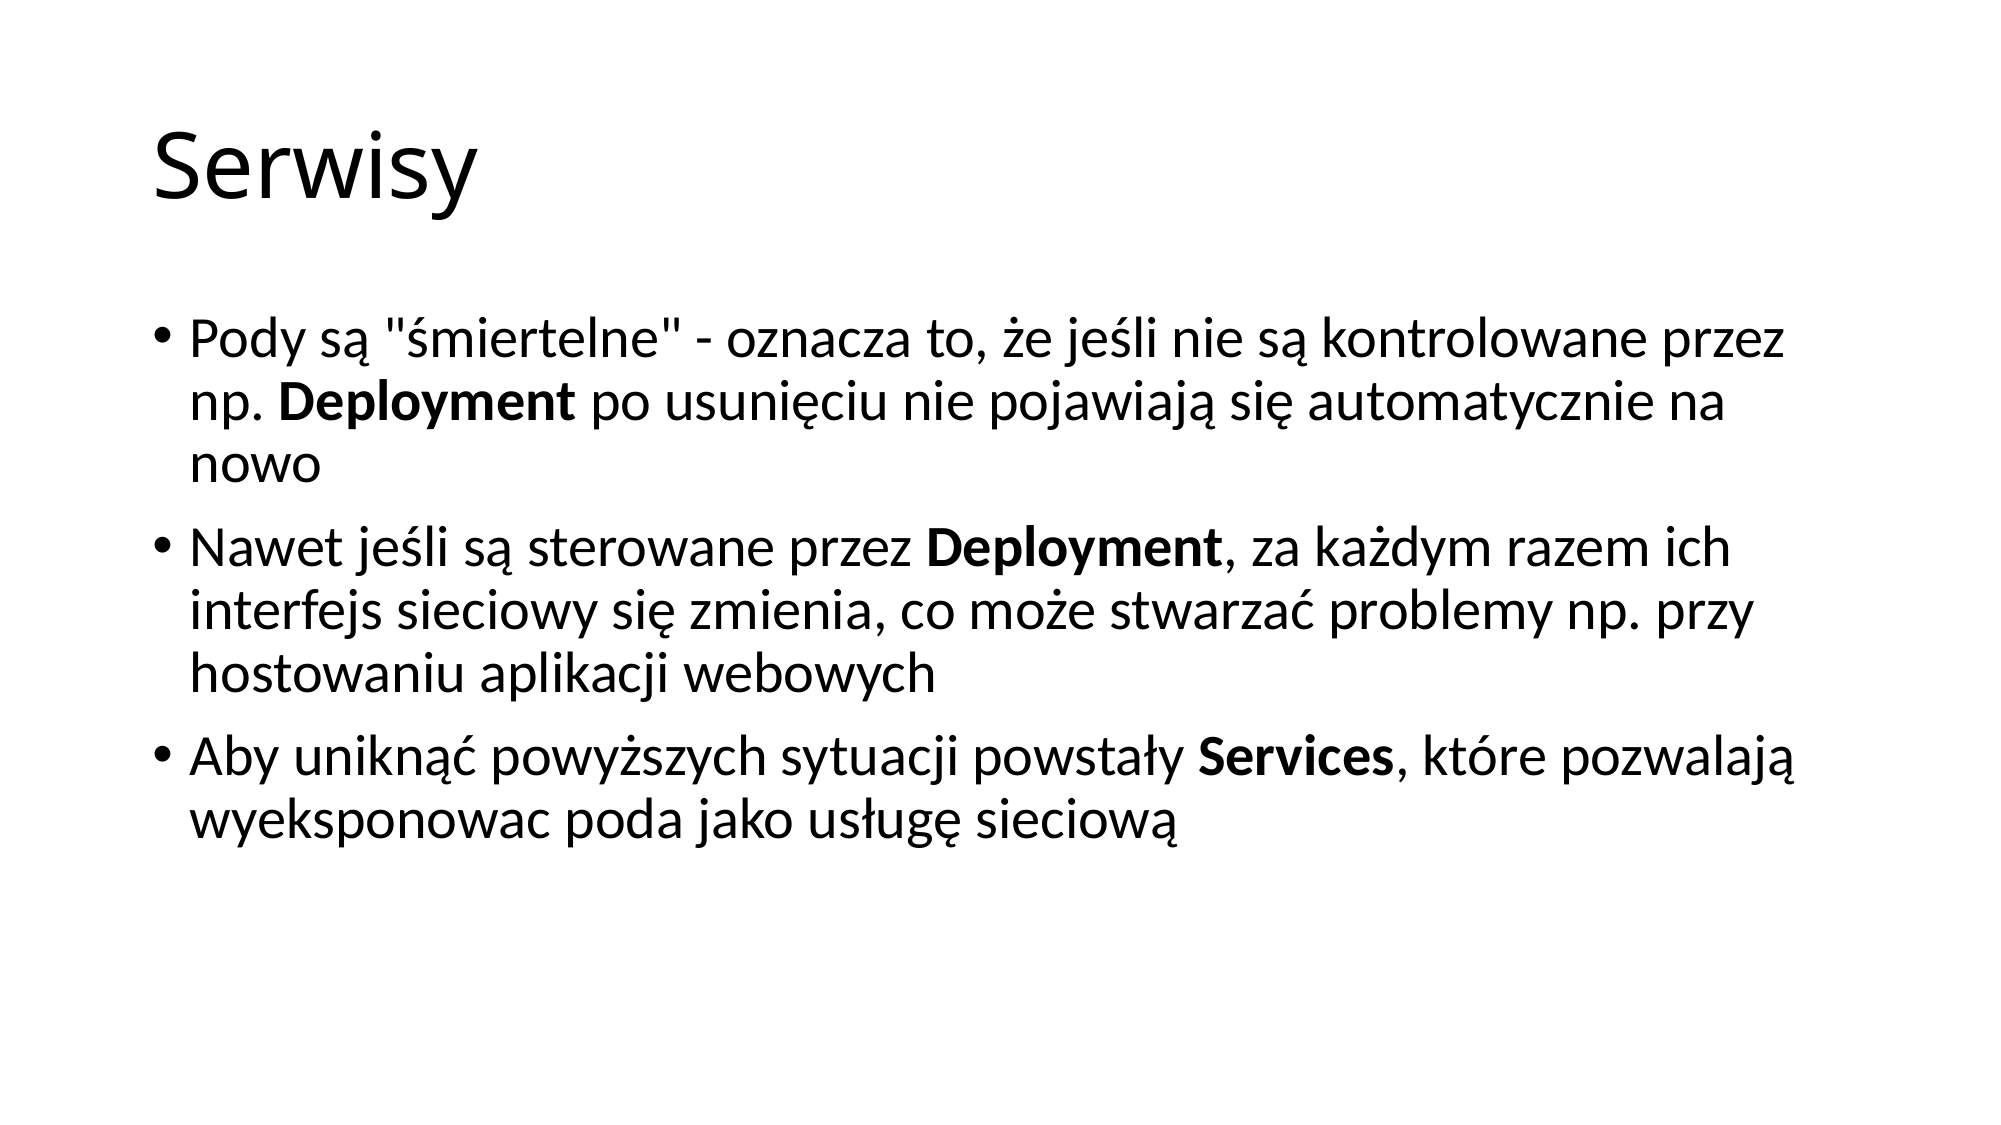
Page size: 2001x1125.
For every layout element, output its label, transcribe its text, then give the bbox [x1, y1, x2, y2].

list Pody są "śmiertelne" - oznacza to, że jeśli nie są kontrolowane przez np. Deployment po usunięciu nie pojawiają się automatycznie na nowo Nawet jeśli są sterowane przez Deployment, za każdym razem ich interfejs sieciowy się zmienia, co może stwarzać problemy np. przy hostowaniu aplikacji webowych Aby uniknąć powyższych sytuacji powstały Services, które pozwalają wyeksponowac poda jako usługę sieciową [137, 299, 1863, 1014]
title Serwisy [137, 59, 1863, 278]
